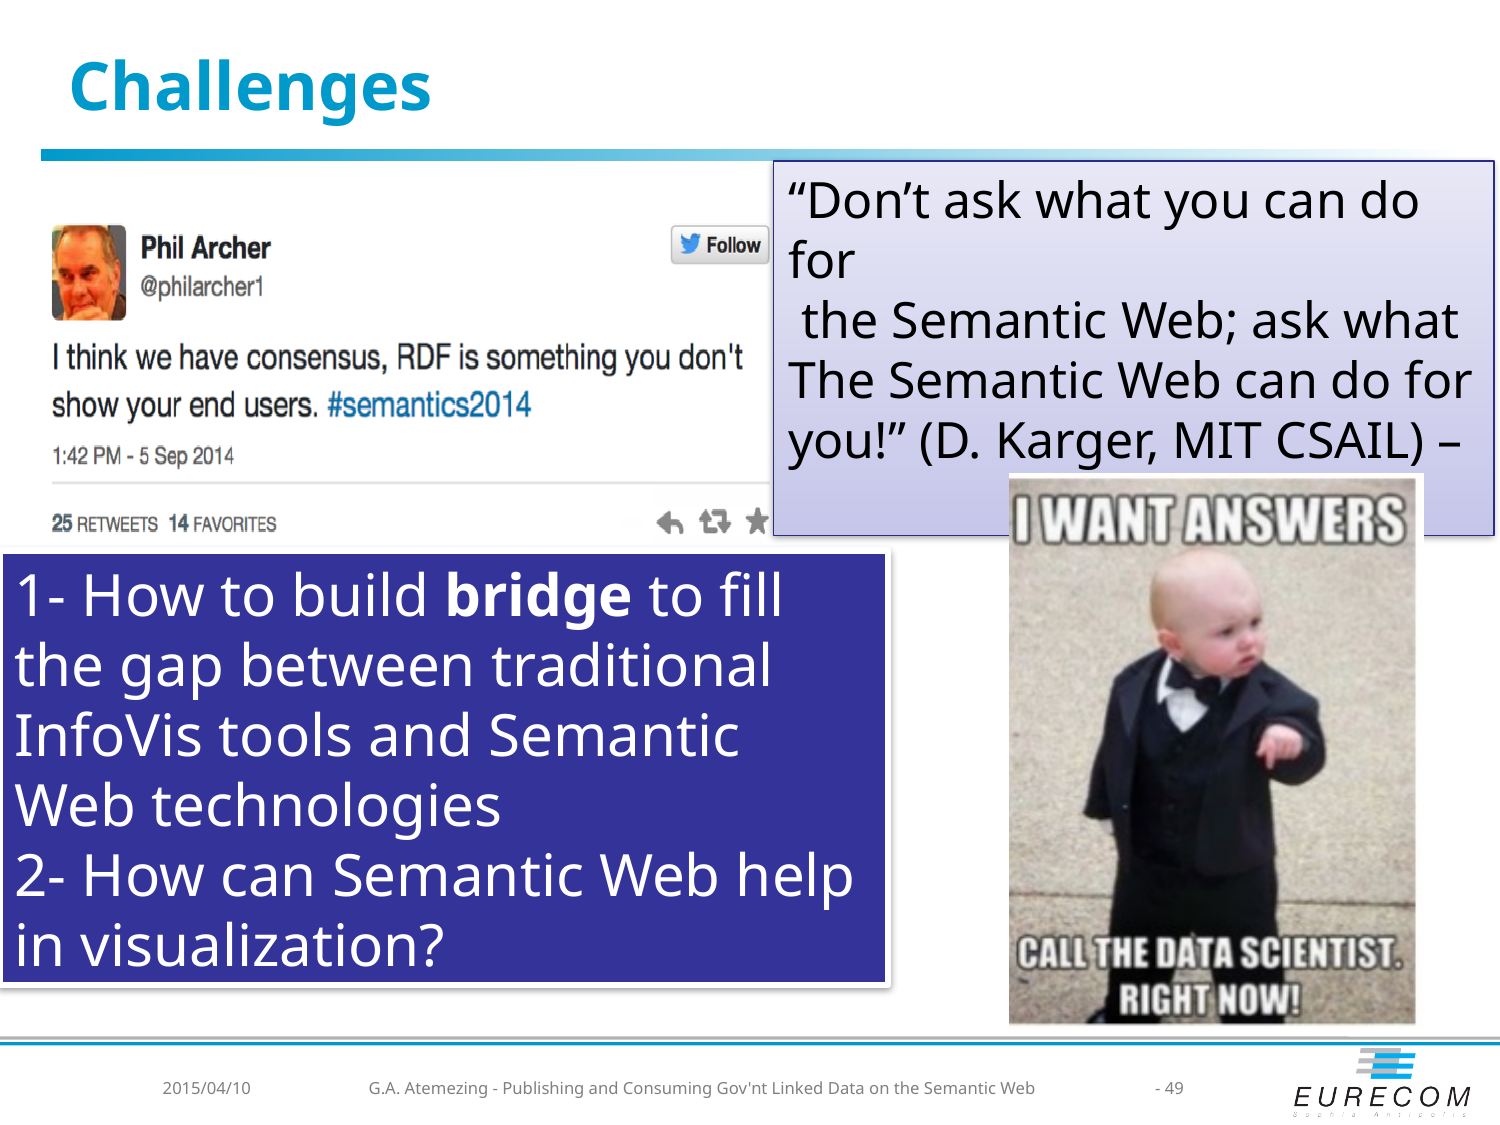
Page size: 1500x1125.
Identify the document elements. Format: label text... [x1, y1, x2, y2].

footer G.A. Atemezing - Publishing and Consuming Gov'nt Linked Data on the Semantic Web [336, 1070, 1069, 1107]
picture [1293, 1048, 1477, 1118]
title Challenges [52, 30, 1460, 138]
text_box “Don’t ask what you can do for the Semantic Web; ask what The Semantic Web can do for you!” (D. Karger, MIT CSAIL) – [773, 160, 1495, 536]
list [17, 172, 792, 562]
slide_number - 49 [1080, 1070, 1200, 1103]
text_box 1- How to build bridge to fill the gap between traditional InfoVis tools and Semantic Web technologies 2- How can Semantic Web help in visualization? [0, 547, 891, 988]
picture [1009, 473, 1424, 1028]
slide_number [147, 1070, 325, 1103]
